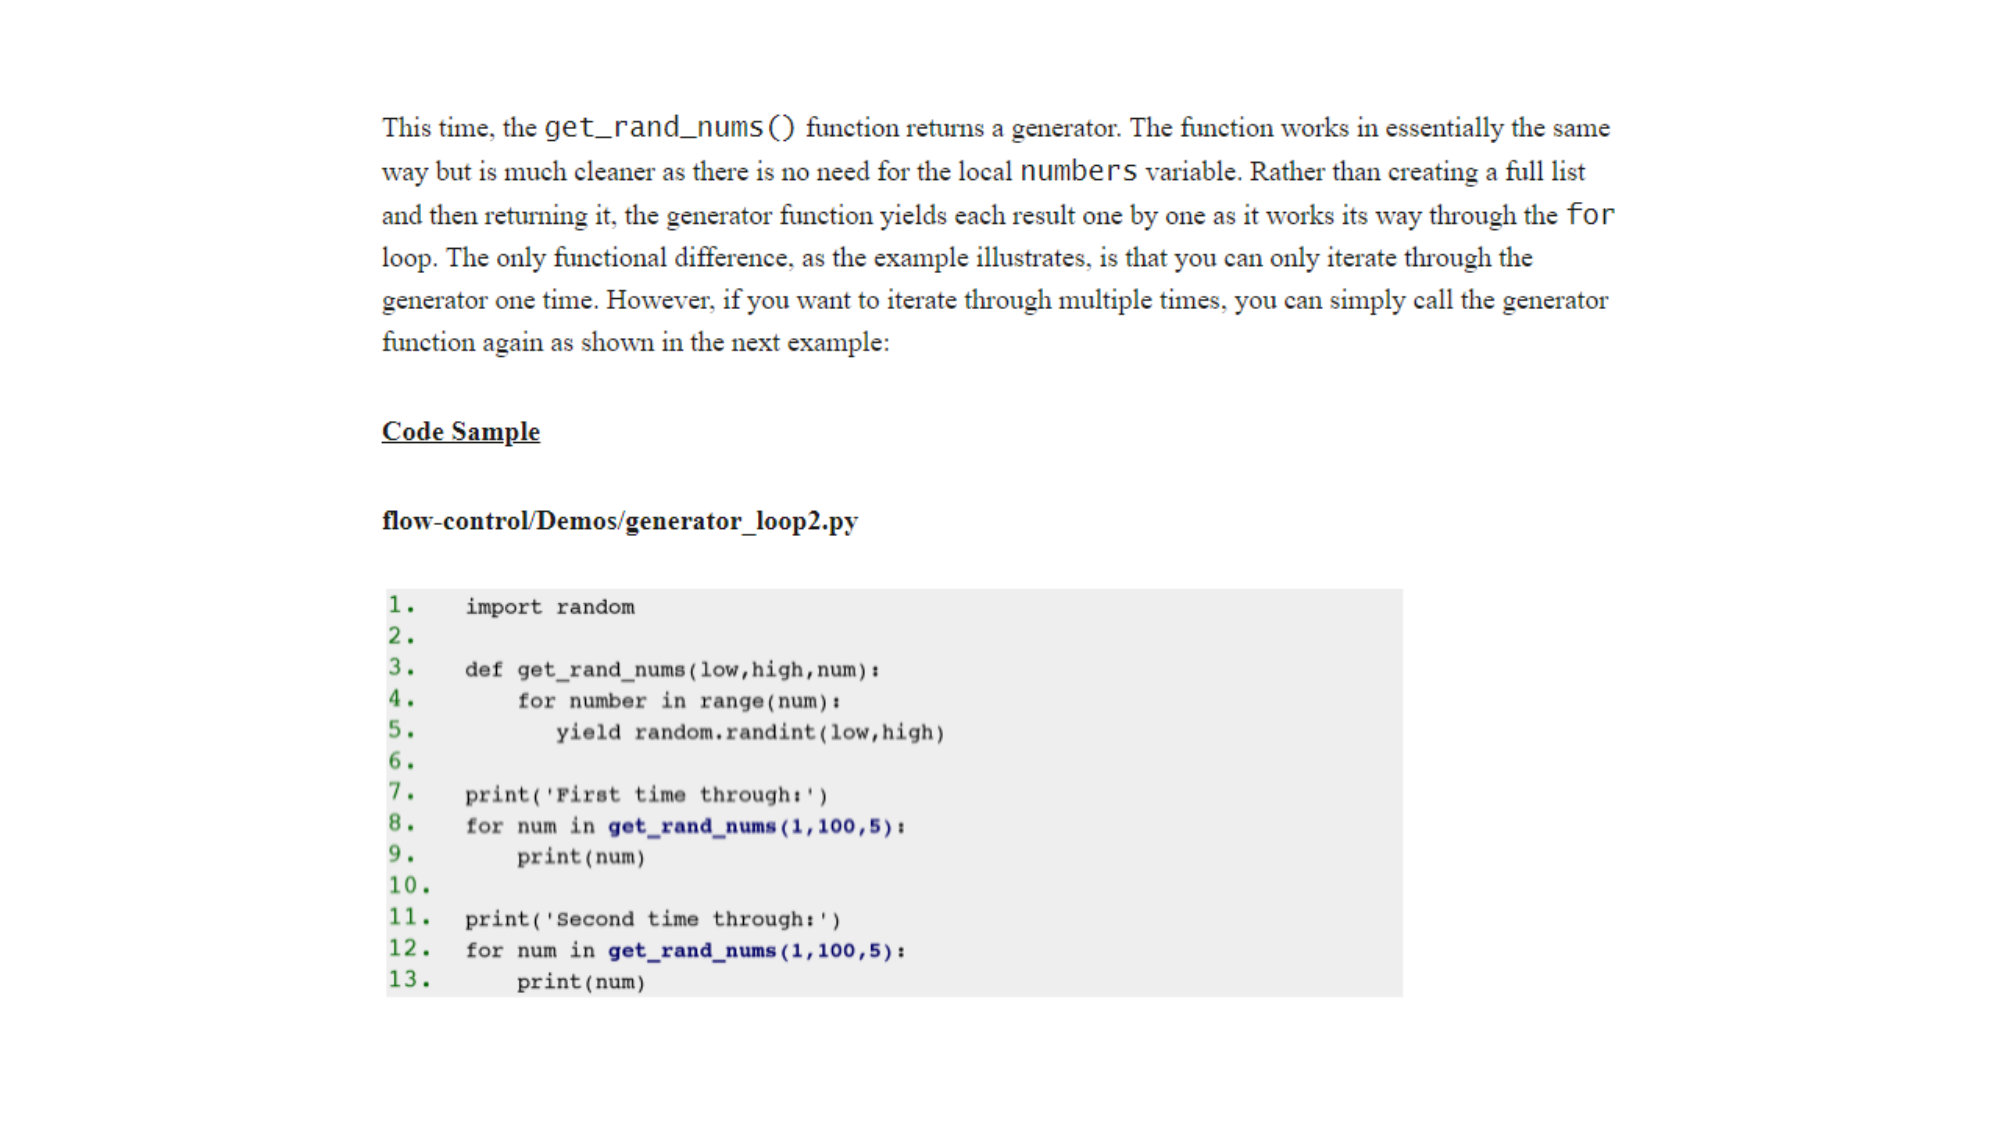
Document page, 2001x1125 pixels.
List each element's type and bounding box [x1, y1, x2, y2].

picture [346, 93, 1654, 1032]
